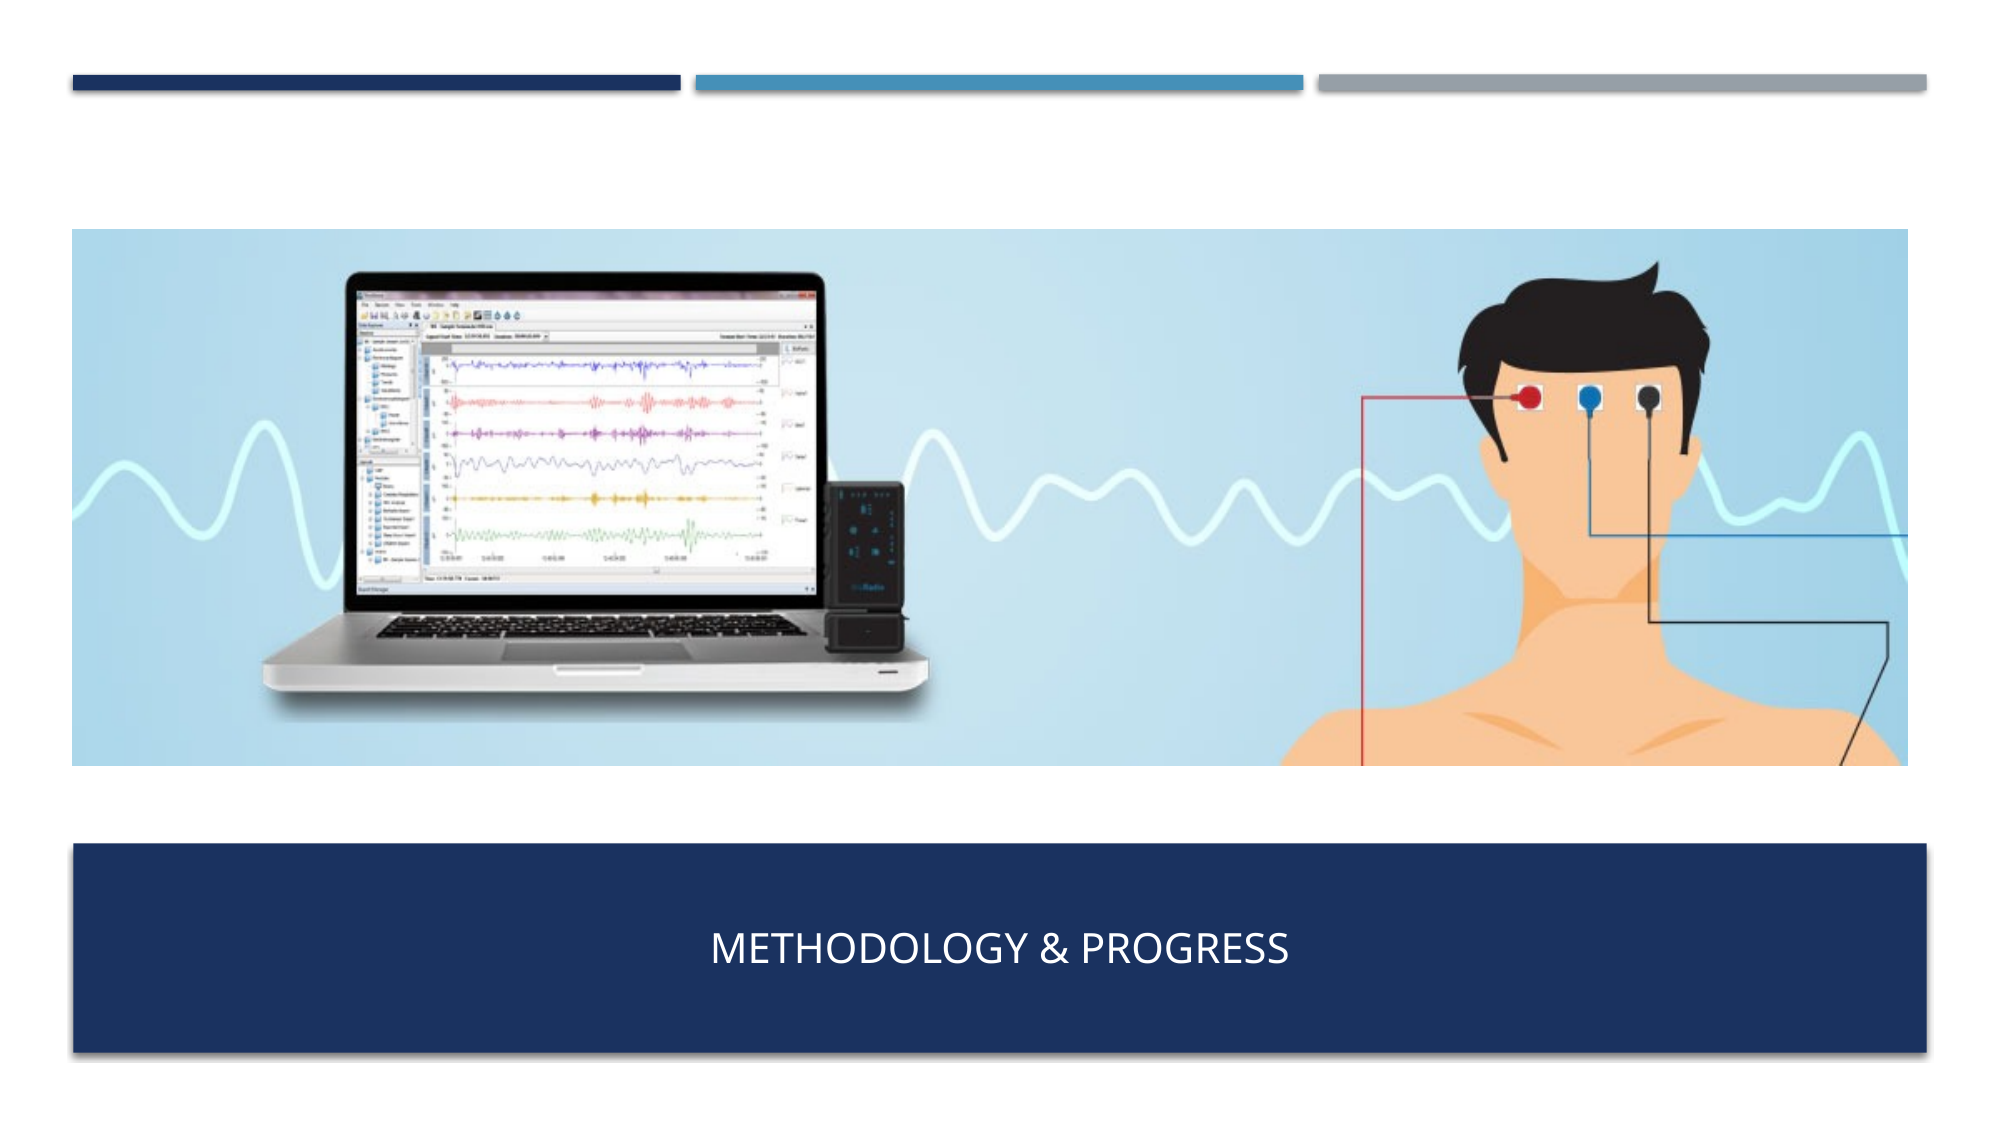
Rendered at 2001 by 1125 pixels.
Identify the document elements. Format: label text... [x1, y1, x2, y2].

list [71, 229, 1908, 766]
title METHODOLOGY & PROGRESS [92, 890, 1908, 1004]
